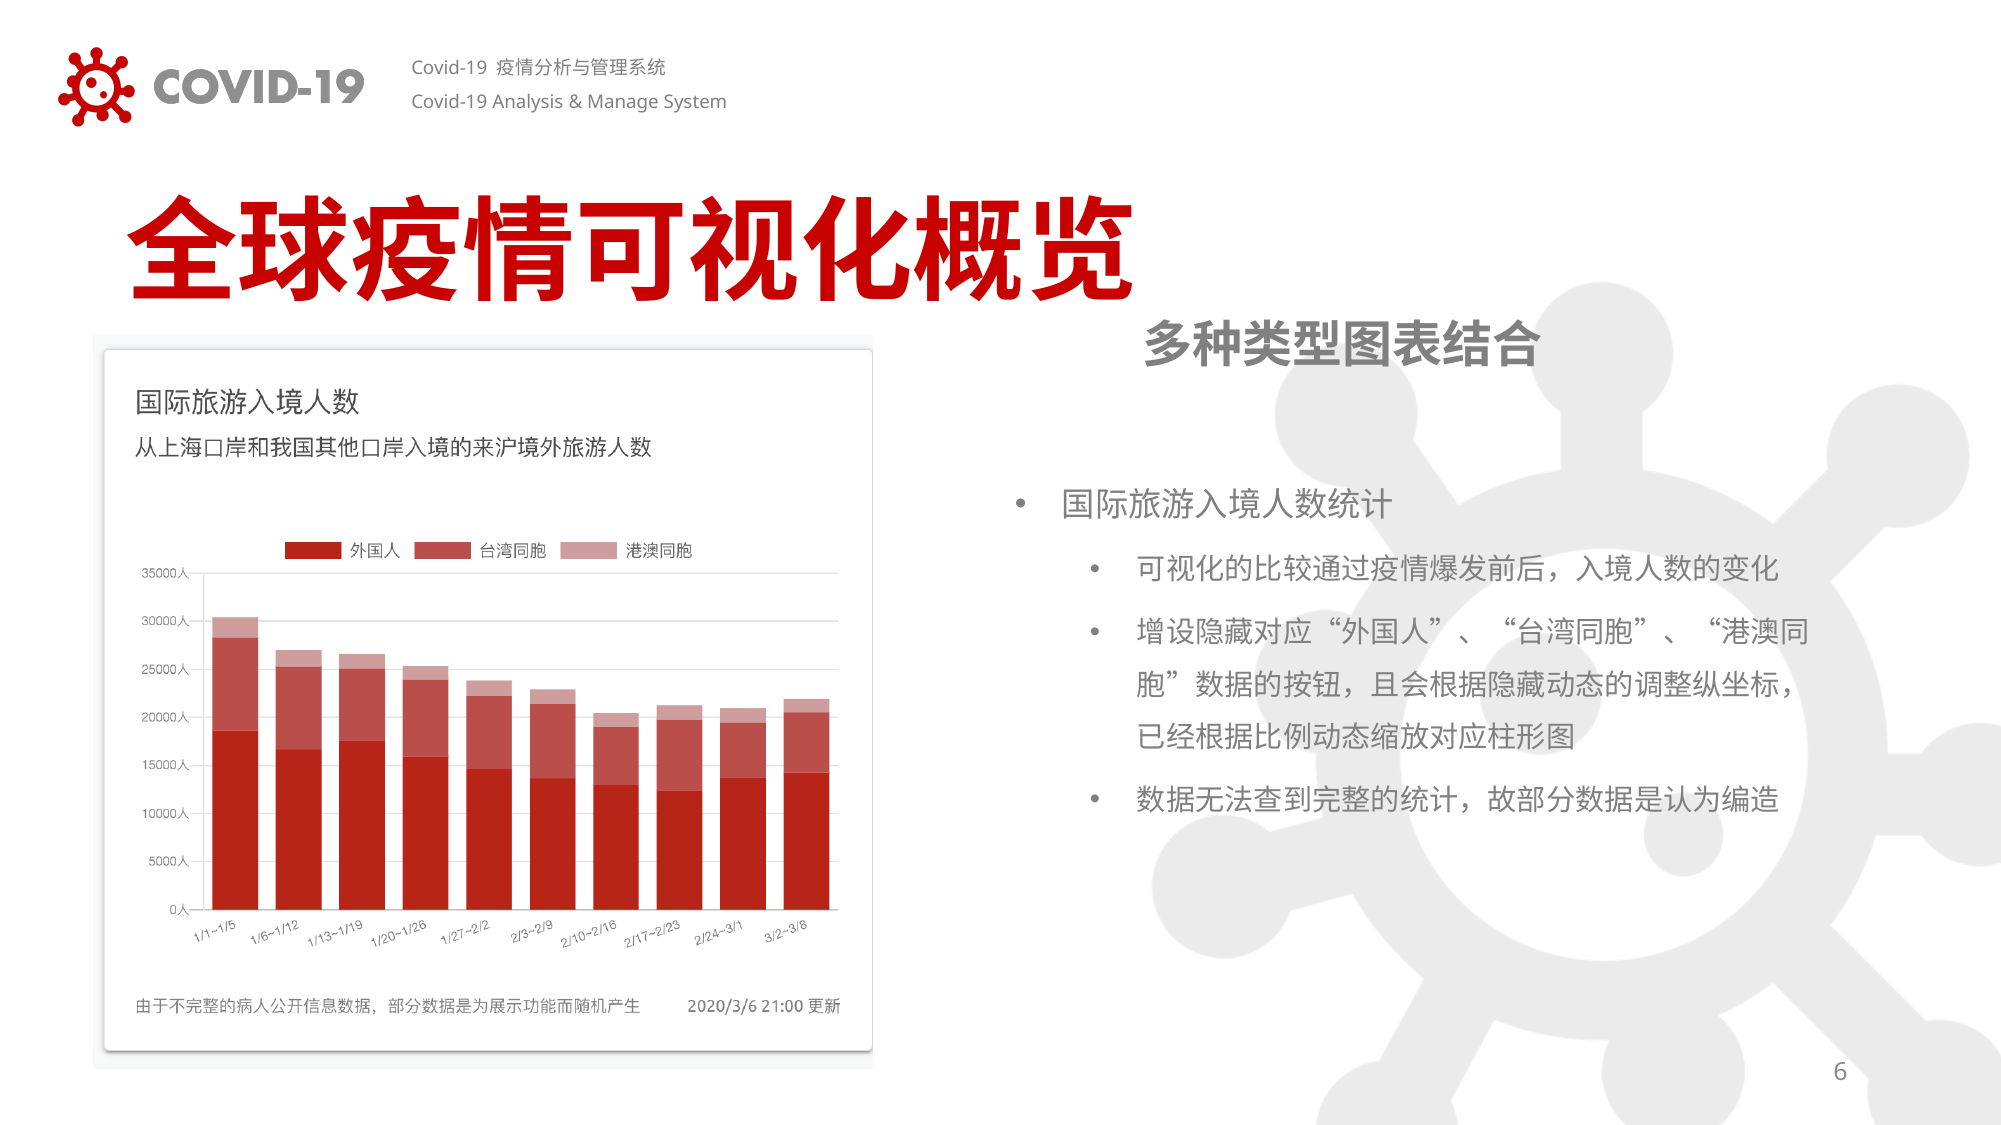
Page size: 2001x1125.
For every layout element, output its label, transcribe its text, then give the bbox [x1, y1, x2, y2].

list Covid-19 疫情分析与管理系统 Covid-19 Analysis & Manage System [396, 56, 867, 153]
text_box 国际旅游入境人数统计 可视化的比较通过疫情爆发前后，入境人数的变化 增设隐藏对应“外国人”、“台湾同胞”、“港澳同胞”数据的按钮，且会根据隐藏动态的调整纵坐标，已经根据比例动态缩放对应柱形图 数据无法查到完整的统计，故部分数据是认为编造 [999, 455, 1127, 1122]
text_box 全球疫情可视化概览 [109, 171, 1228, 358]
picture [93, 334, 873, 1069]
picture [1127, 257, 2000, 1125]
picture [56, 45, 367, 129]
